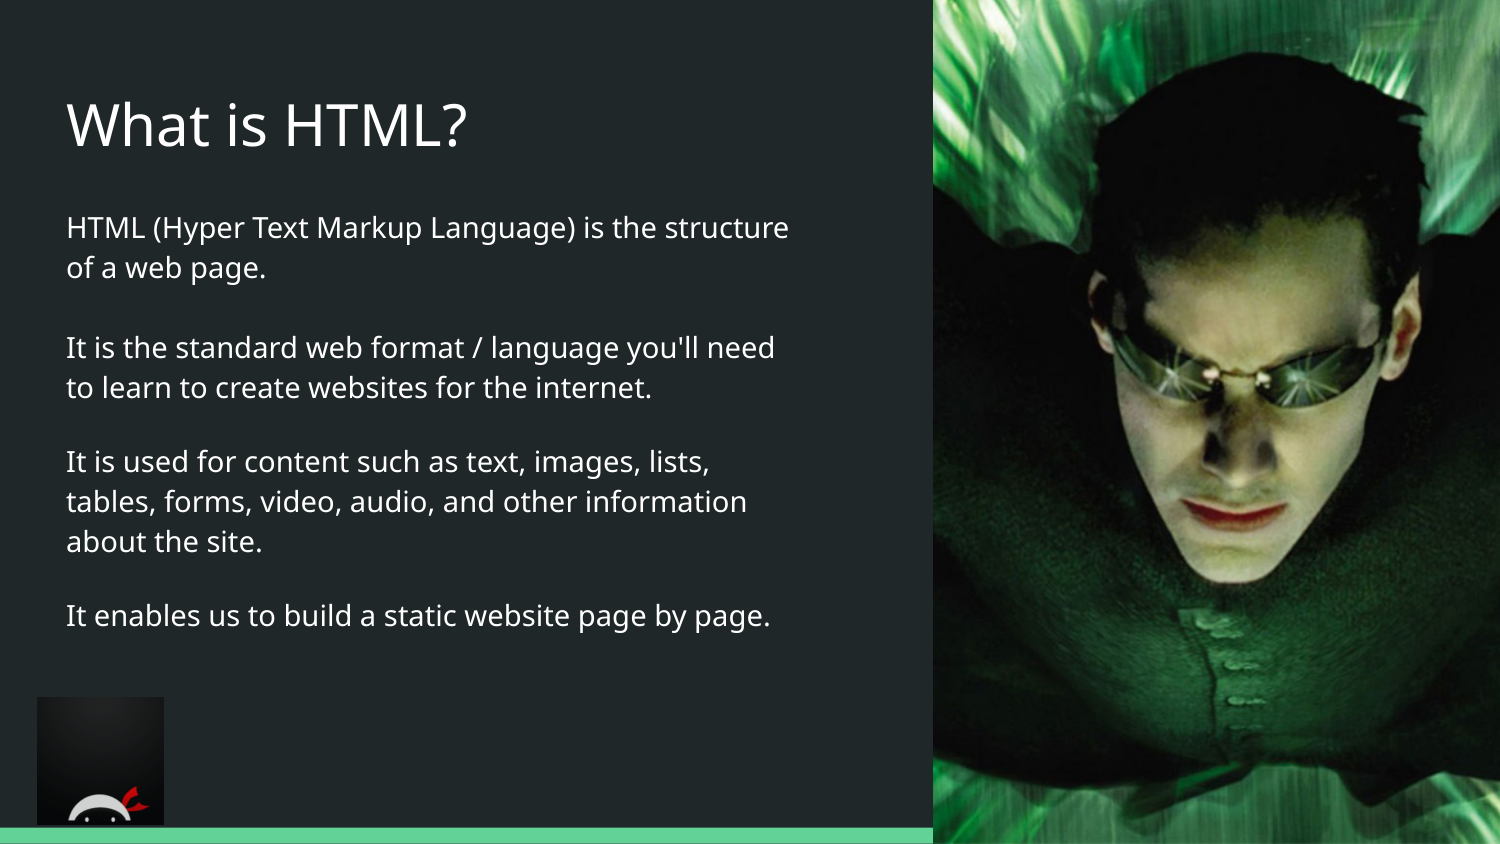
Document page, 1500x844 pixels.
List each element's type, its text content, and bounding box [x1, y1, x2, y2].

list HTML (Hyper Text Markup Language) is the structure of a web page. It is the standard web format / language you'll need to learn to create websites for the internet. It is used for content such as text, images, lists, tables, forms, video, audio, and other information about the site. It enables us to build a static website page by page. [51, 189, 808, 750]
picture [37, 697, 165, 825]
title What is HTML? [51, 72, 927, 167]
picture [932, 0, 1500, 844]
